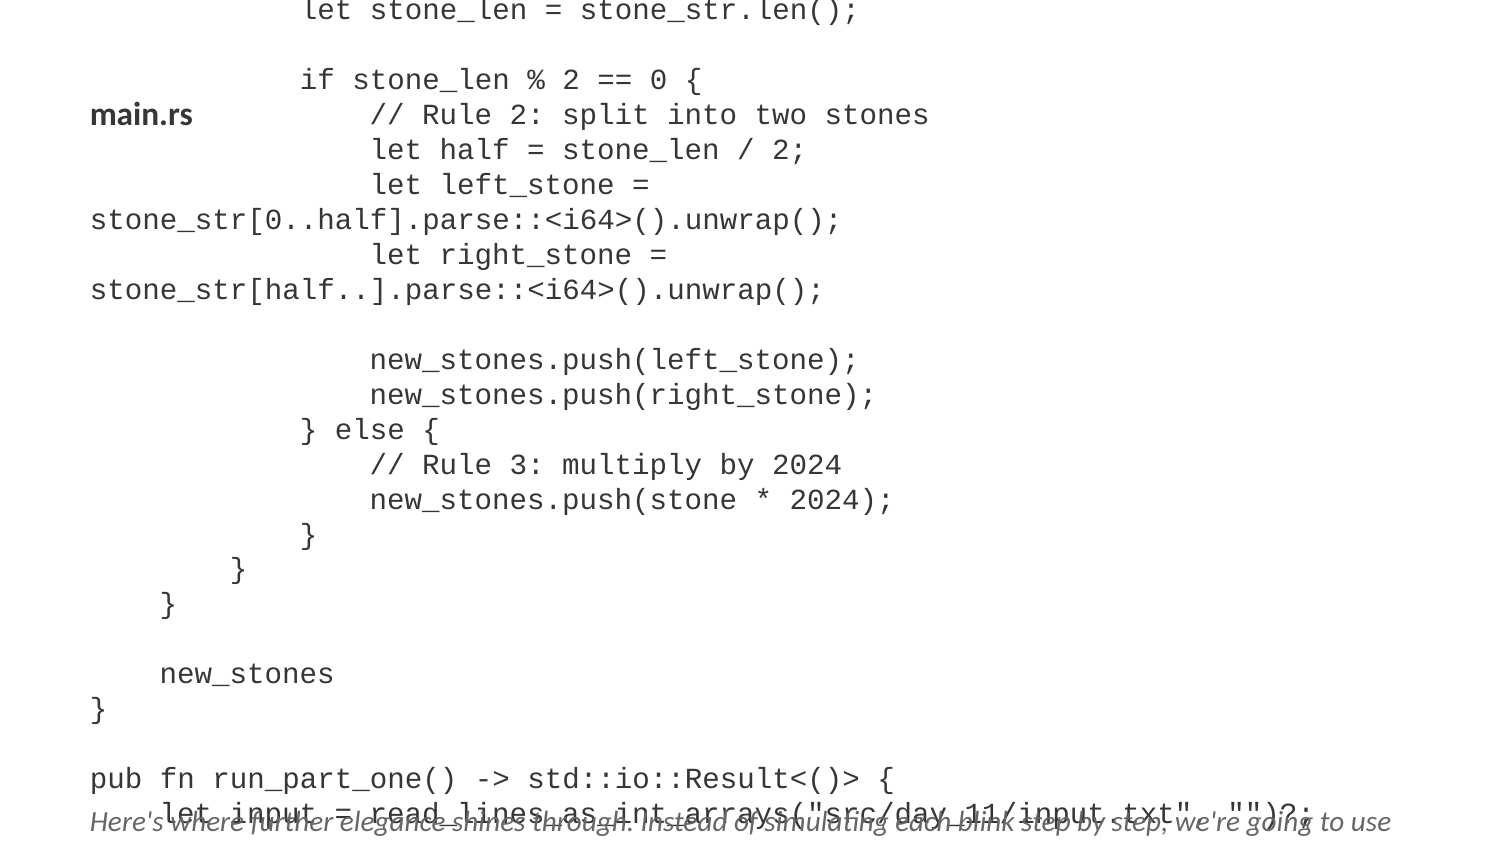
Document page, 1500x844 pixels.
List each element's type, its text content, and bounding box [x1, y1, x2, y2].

text_box Here's where further elegance shines through. Instead of simulating each blink step by step, we're going to use our memoized recursive function to calculate the total stones efficiently. We can give our map function the desired number of blinks directly. [74, 794, 1425, 844]
text_box use std::collections::HashMap; use std::fs::File; use std::io::{self, BufRead, BufReader}; use std::path::Path; type MemoKey = (i64, usize); // (stone_value, blinks_remaining) type MemoMap = HashMap<MemoKey, usize>; fn read_lines_as_int_arrays<P>(filename: P, sep: &str) -> io::Result<Vec<Vec<i32>>> where P: AsRef<Path>, { let file = File::open(filename)?; let reader = BufReader::new(file); let lines: Vec<Result<String, io::Error>> = reader.lines().collect(); let mut int_arrays: Vec<Vec<i32>> = Vec::new(); // split each line by the passed in sep and parse each element as an integer for line in lines { let line: String = line?; let int_array: Vec<i32> = line.split(sep).map(|x| x.parse::<i32>().unwrap()).collect(); int_arrays.push(int_array); } Ok(int_arrays) } fn main() { run_part_one(); } // First, let's implement a naive solution for Part 1 fn execute_blink(stone_engravings: Vec<i64>) -> Vec<i64> { let mut new_stones = Vec::new(); for stone in stone_engravings { if stone == 0 { // Rule 1: stone = 0 -> replaced by stone marked 1 new_stones.push(1); } else { let stone_str = stone.to_string(); let stone_len = stone_str.len(); if stone_len % 2 == 0 { // Rule 2: split into two stones let half = stone_len / 2; let left_stone = stone_str[0..half].parse::<i64>().unwrap(); let right_stone = stone_str[half..].parse::<i64>().unwrap(); new_stones.push(left_stone); new_stones.push(right_stone); } else { // Rule 3: multiply by 2024 new_stones.push(stone * 2024); } } } new_stones } pub fn run_part_one() -> std::io::Result<()> { let input = read_lines_as_int_arrays("src/day_11/input.txt", "")?; let initial_stone_engravings: Vec<i64> = input[0].iter().map(|&x| x as i64).collect(); let mut stone_engravings = initial_stone_engravings.clone(); for _ in 0..25 { stone_engravings = execute_blink(stone_engravings); } // println!("Count of stones after 25 blinks: {}", stone_engravings.len()); run_part_two(); Ok(()) } fn count_stones_recursive(stone: i64, blinks: usize, memo: &mut MemoMap) -> usize { if blinks == 0 { return 1; } let key = (stone, blinks); if let Some(&count) = memo.get(&key) { return count; } let result = if stone == 0 { count_stones_recursive(1, blinks - 1, memo) } else { let digit_count = stone.to_string().len(); if digit_count % 2 == 0 { let stone_str = stone.to_string(); let half = digit_count / 2; let left = stone_str[..half].parse::<i64>().unwrap(); let right = stone_str[half..].parse::<i64>().unwrap(); count_stones_recursive(left, blinks - 1, memo) + count_stones_recursive(right, blinks - 1, memo) } else { count_stones_recursive(stone * 2024, blinks - 1, memo) } }; memo.insert(key, result); result } pub fn run_part_two() -> std::io::Result<()> { let input = read_lines_as_int_arrays("src/day_11/input.txt", "")?; let initial_stones: Vec<i64> = input[0].iter().map(|&x| x as i64).collect(); let blinks = 75; let mut memo = HashMap::new(); [74, 179, 1425, 780]
text_box main.rs [74, 74, 1425, 150]
